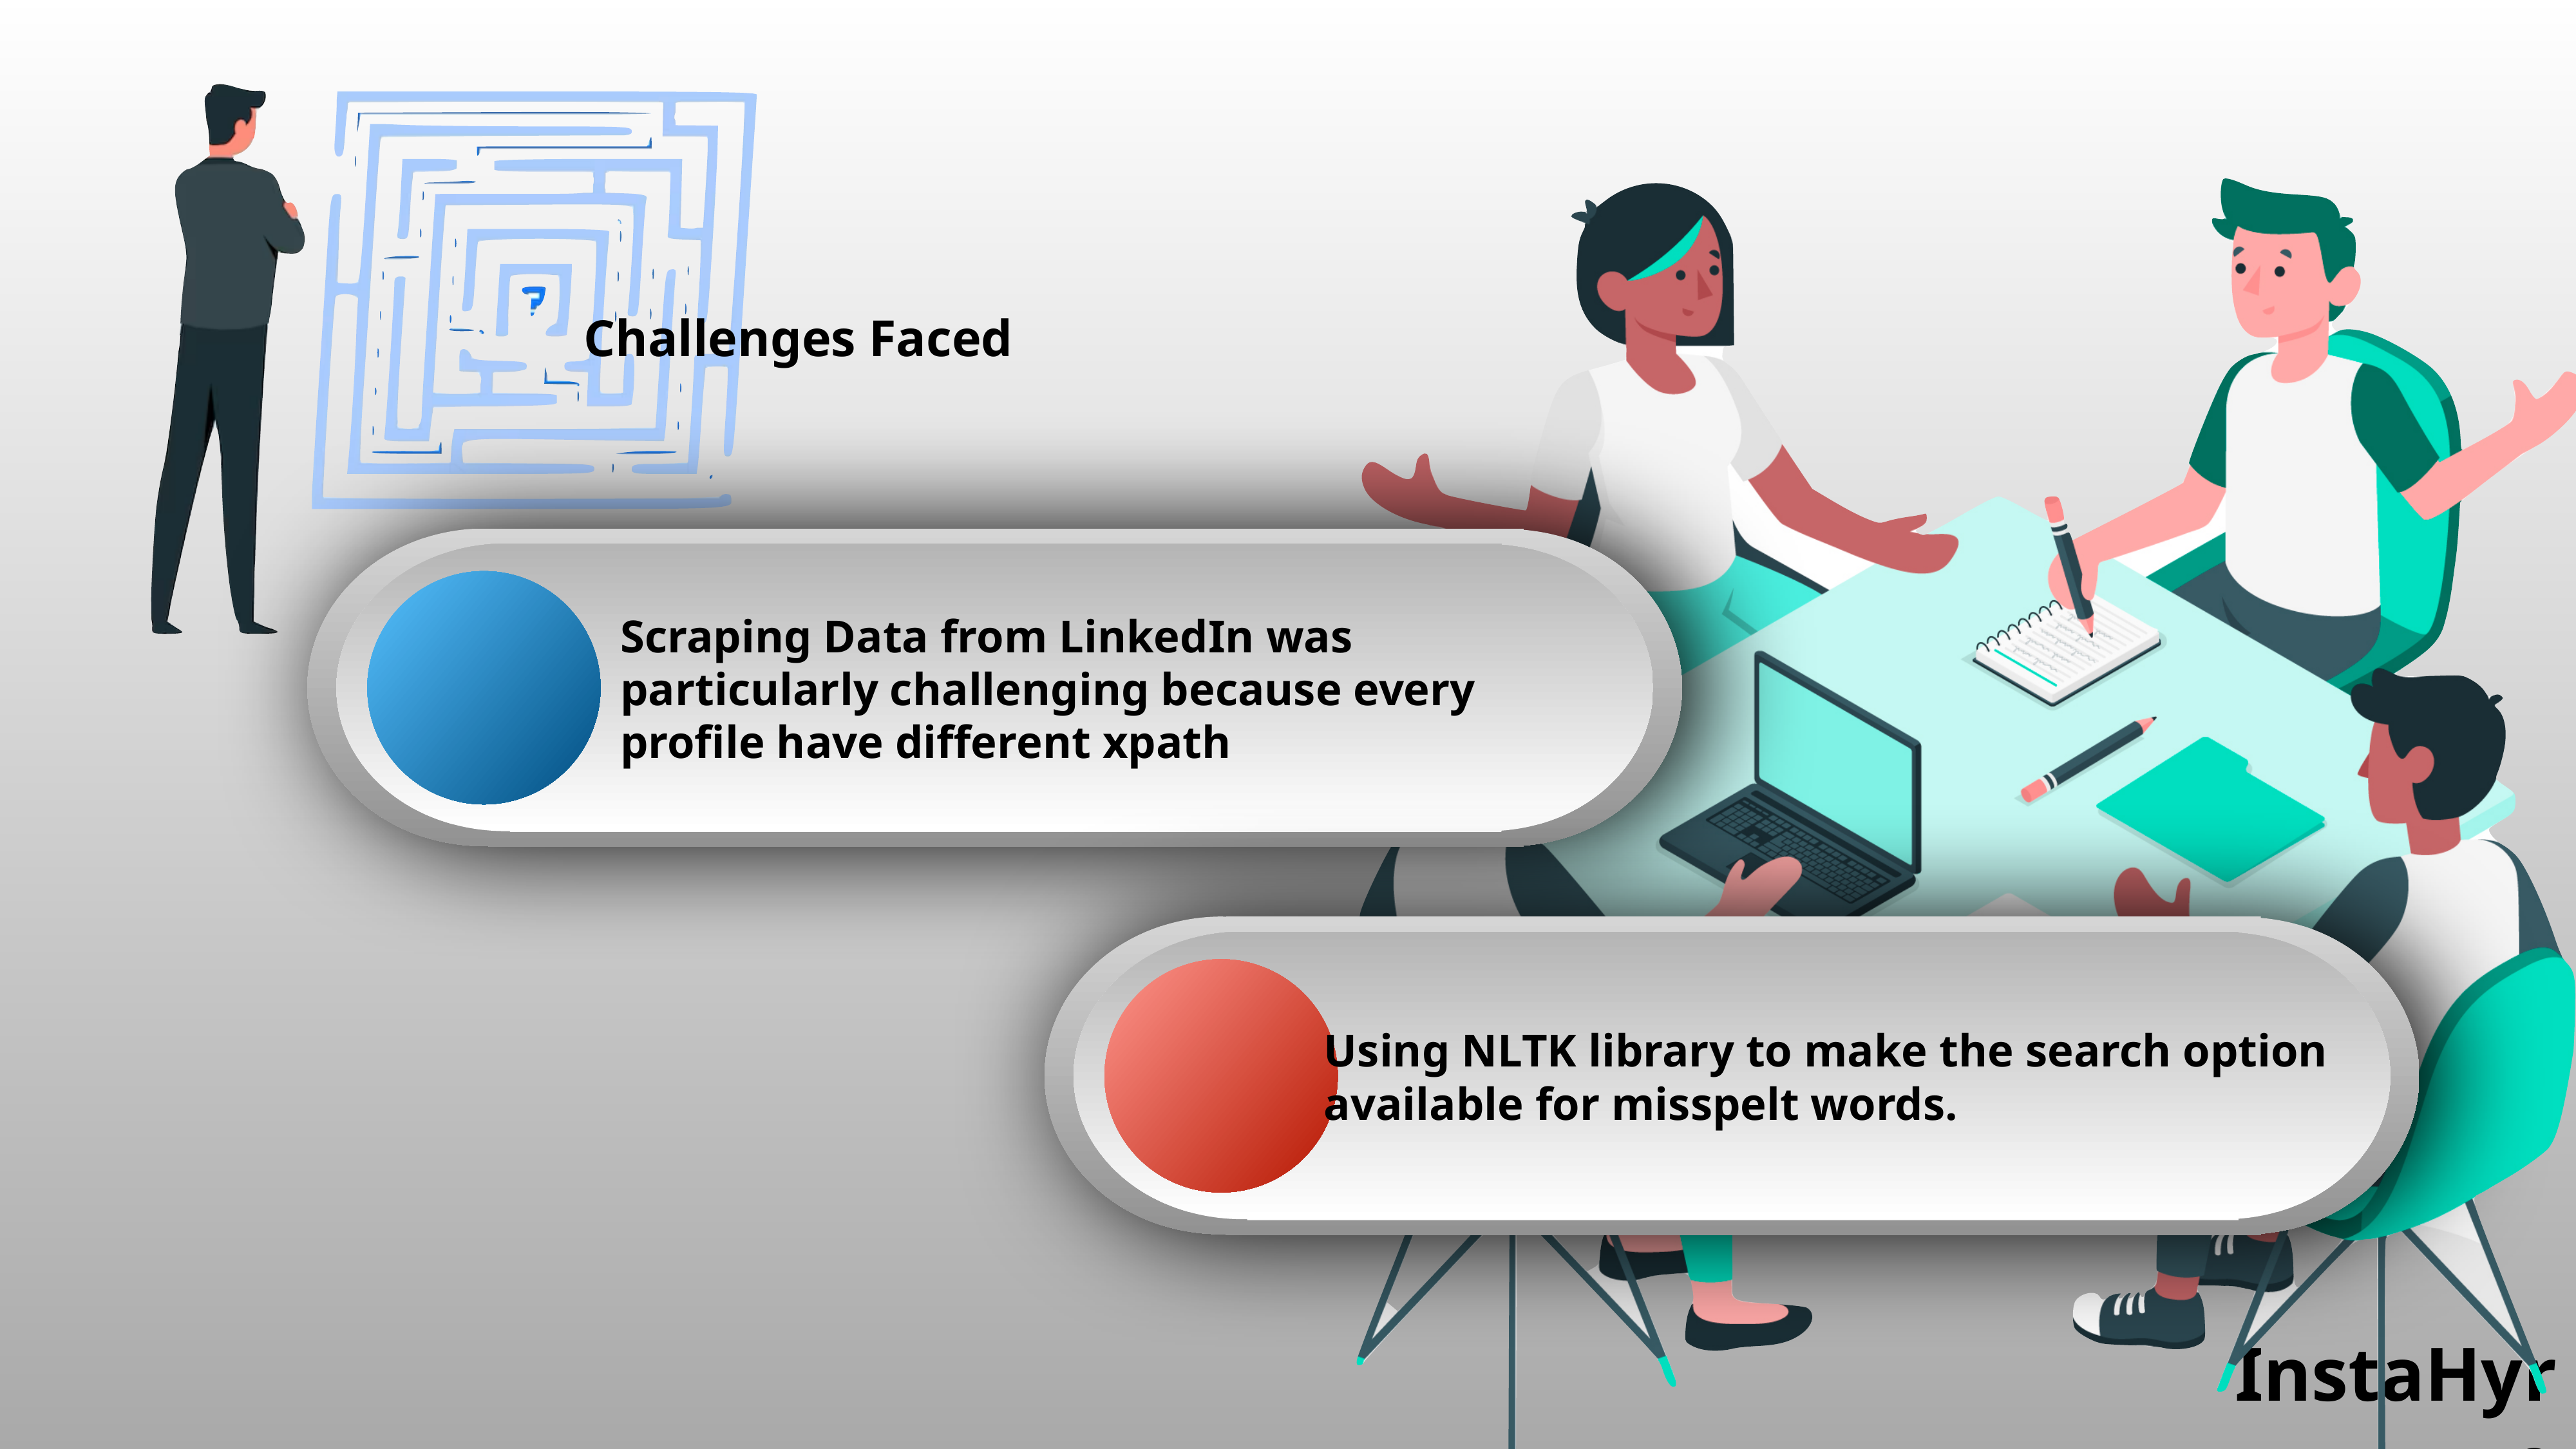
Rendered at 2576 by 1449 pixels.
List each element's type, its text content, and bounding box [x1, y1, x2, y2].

text_box Challenges Faced [757, 274, 1318, 388]
picture [151, 84, 757, 634]
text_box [307, 528, 1683, 848]
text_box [1044, 916, 2420, 1236]
picture [1318, 178, 2576, 1449]
